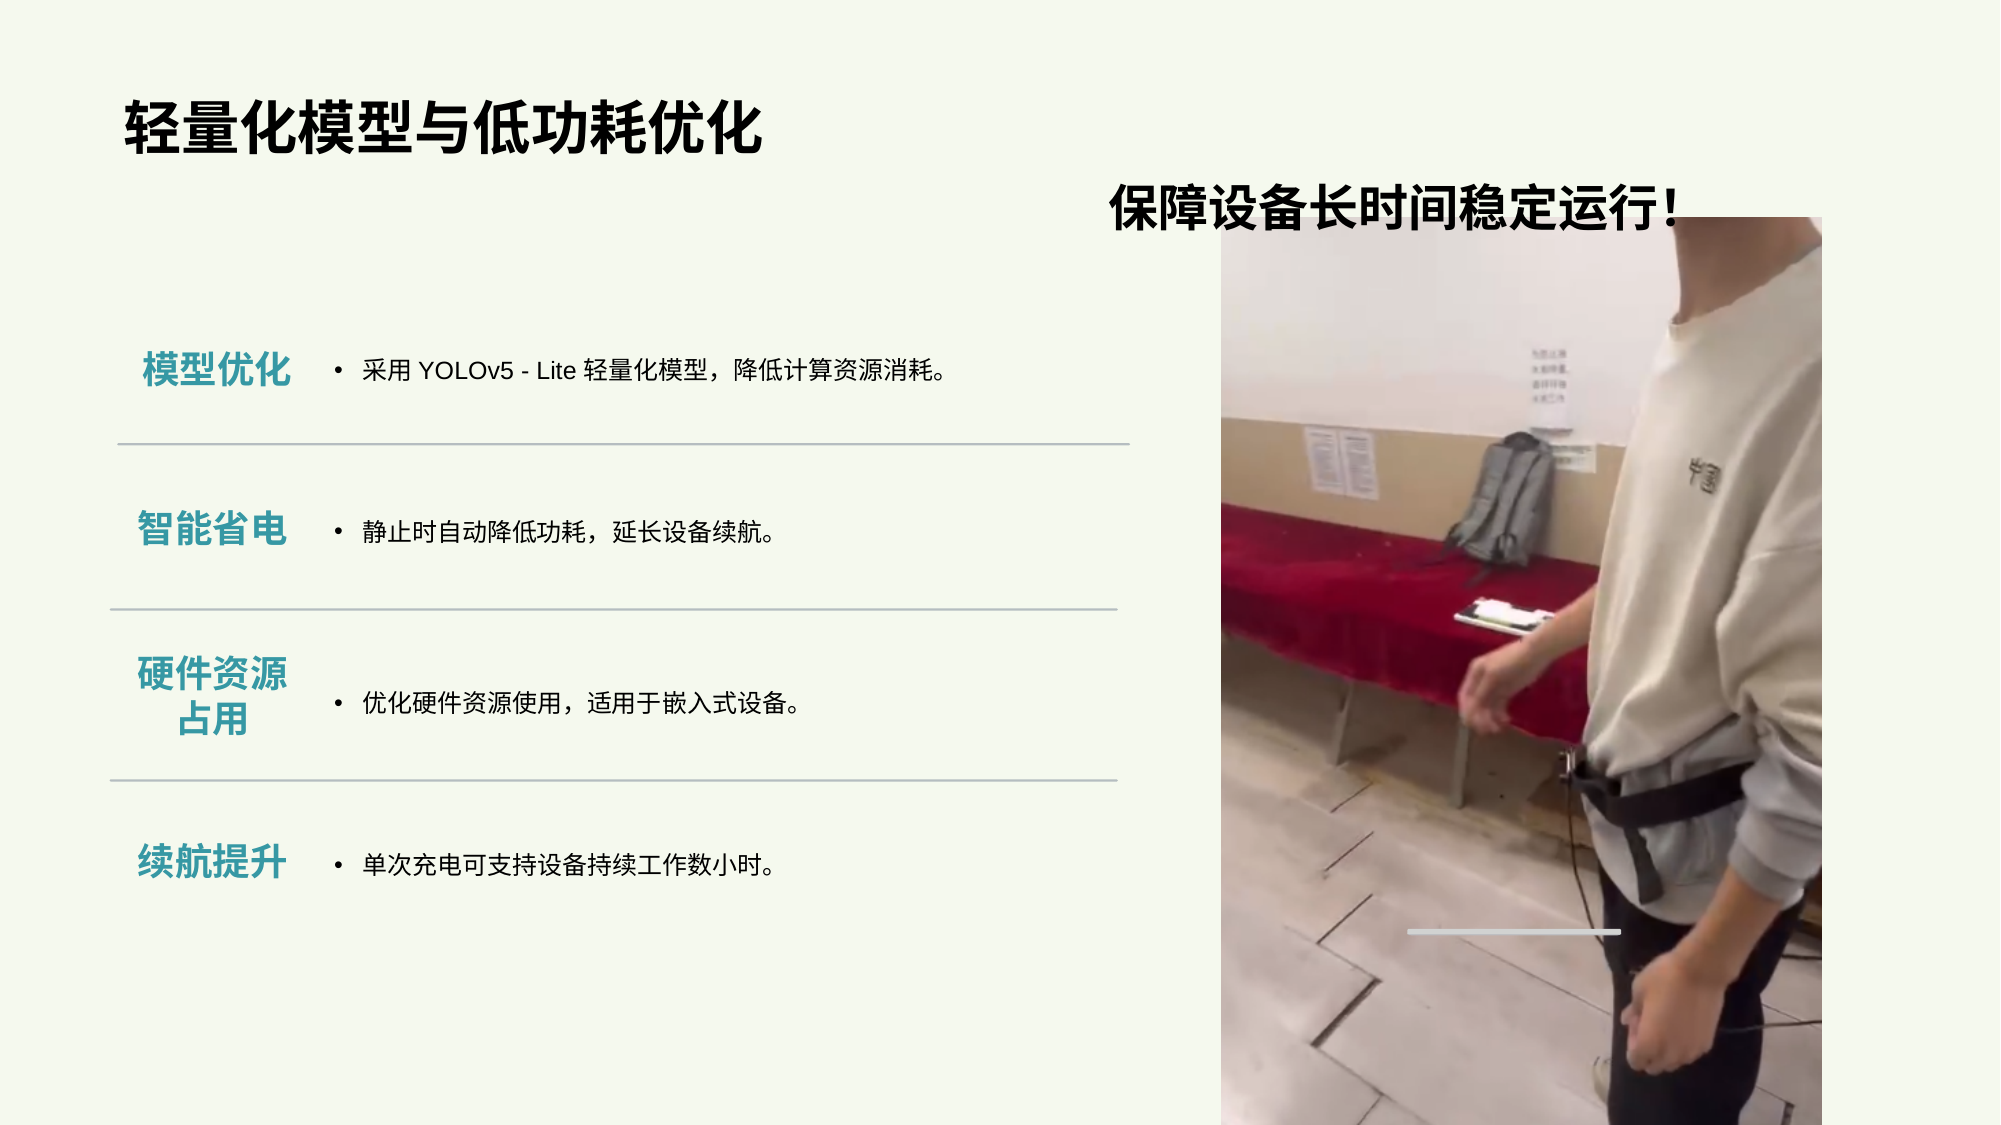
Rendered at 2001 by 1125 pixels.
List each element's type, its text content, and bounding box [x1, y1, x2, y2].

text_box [105, 168, 1724, 938]
picture [1221, 217, 1822, 1125]
title 轻量化模型与低功耗优化 [108, 21, 1890, 169]
